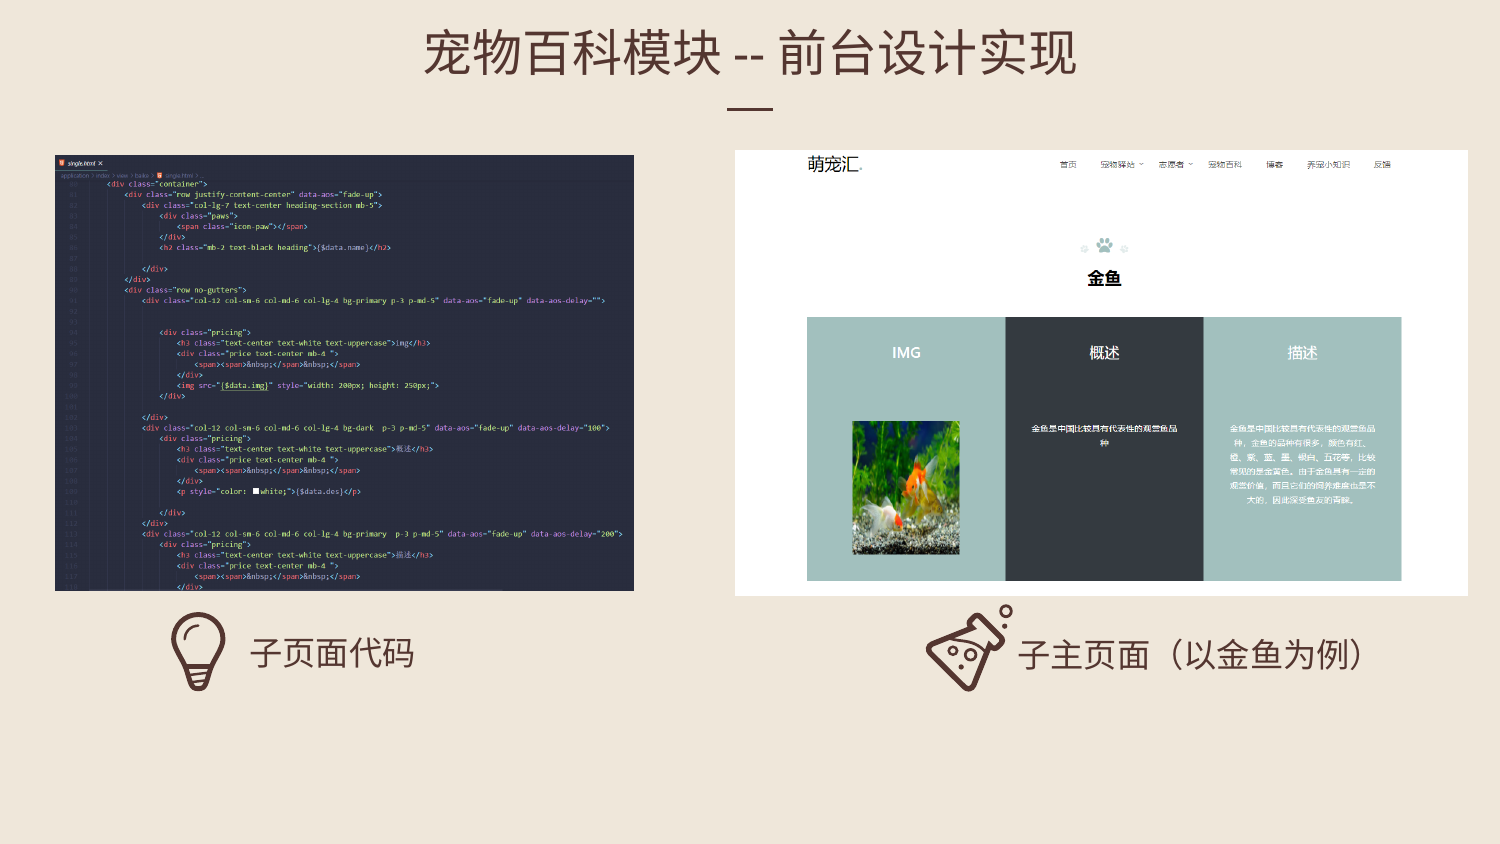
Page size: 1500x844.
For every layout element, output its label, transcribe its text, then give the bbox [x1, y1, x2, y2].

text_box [925, 604, 1013, 692]
picture [55, 155, 634, 591]
text_box 宠物百科模块--前台设计实现 [407, 14, 1093, 89]
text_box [171, 612, 226, 692]
text_box 子页面代码 [234, 624, 431, 680]
picture [735, 150, 1468, 596]
text_box 子主页面（以金鱼为例） [1013, 627, 1399, 682]
